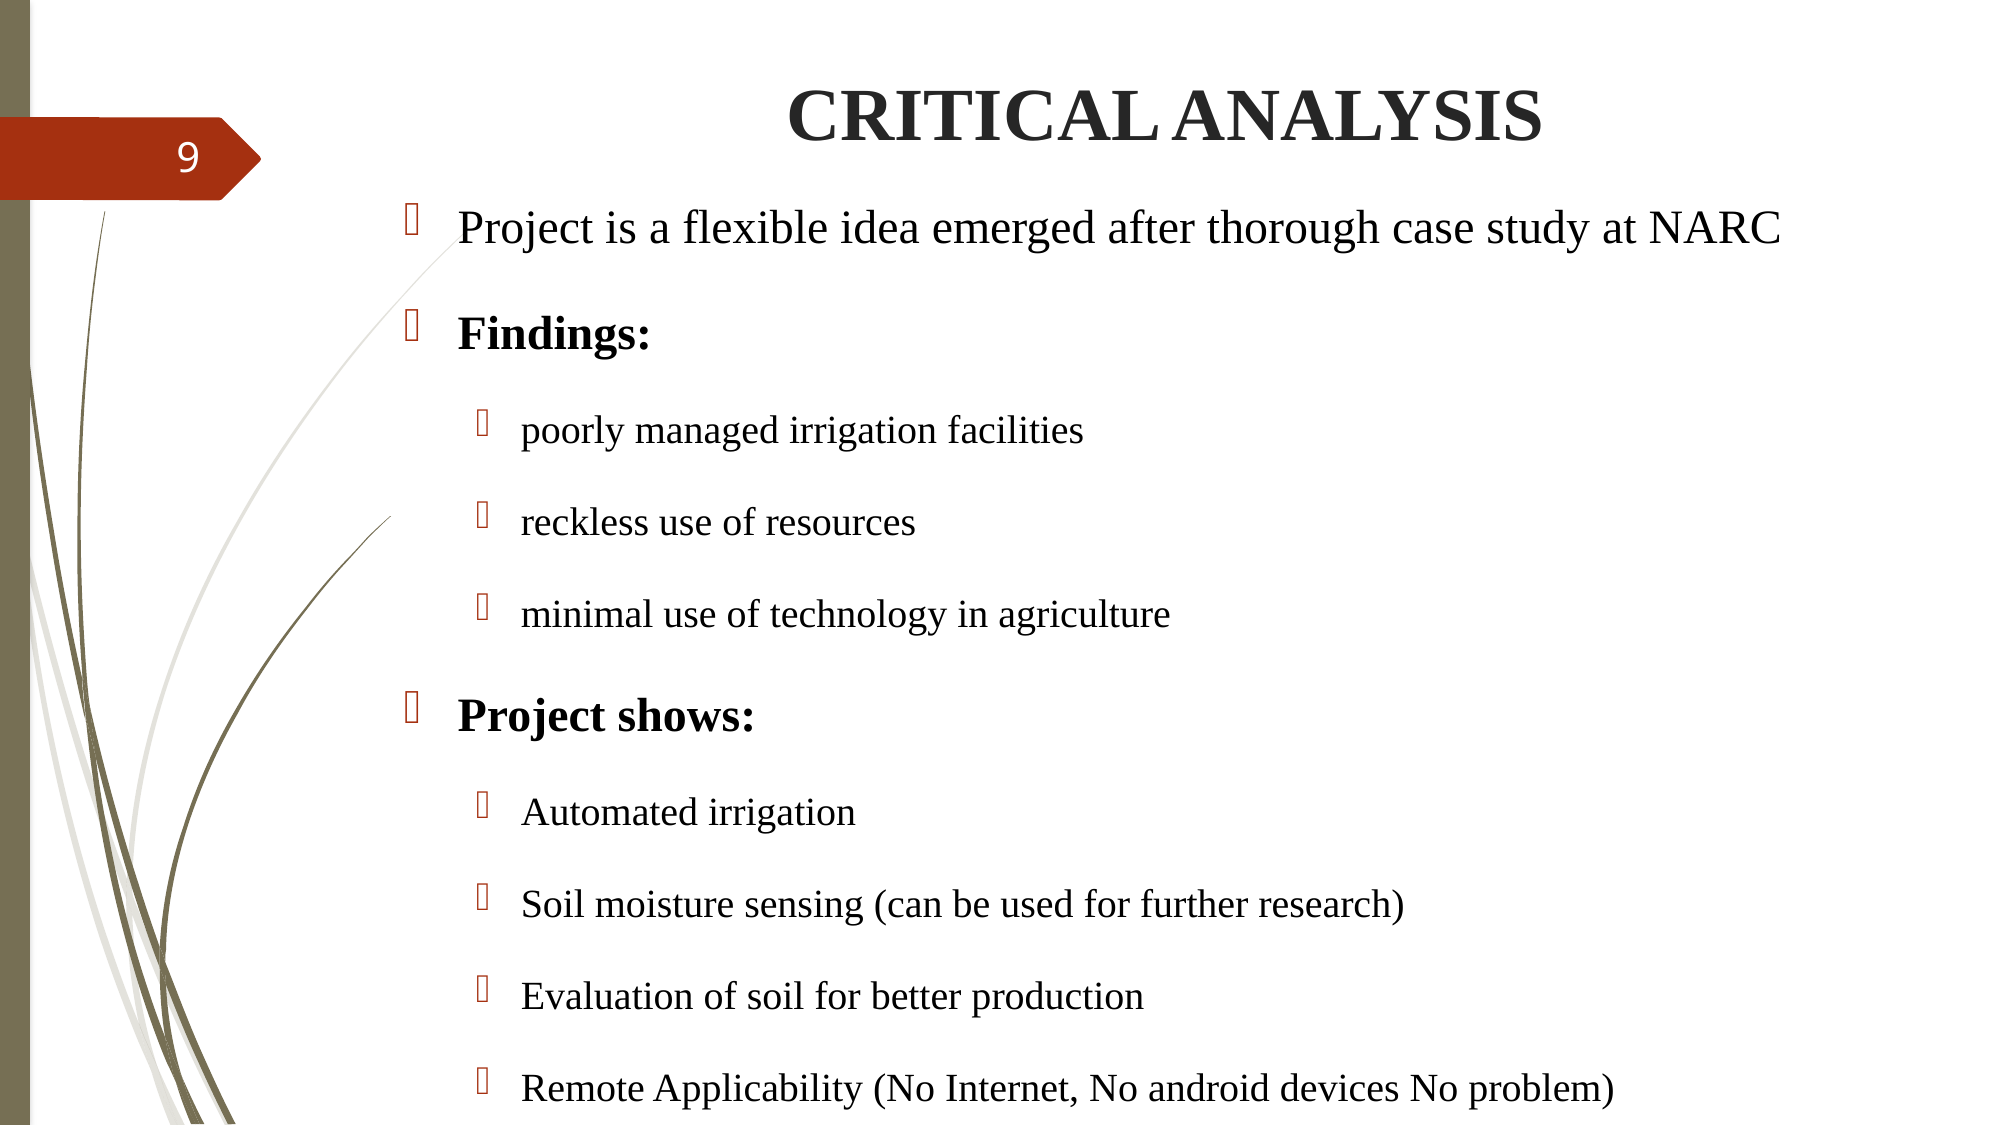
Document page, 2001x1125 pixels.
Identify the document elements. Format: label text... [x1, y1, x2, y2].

title CRITICAL ANALYSIS [425, 57, 1888, 159]
slide_number 9 [87, 129, 216, 190]
list Project is a flexible idea emerged after thorough case study at NARC Findings: poorly managed irrigation facilities reckless use of resources minimal use of technology in agriculture Project shows: Automated irrigation Soil moisture sensing (can be used for further research) Evaluation of soil for better production Remote Applicability (No Internet, No android devices No problem) [388, 159, 1982, 1125]
